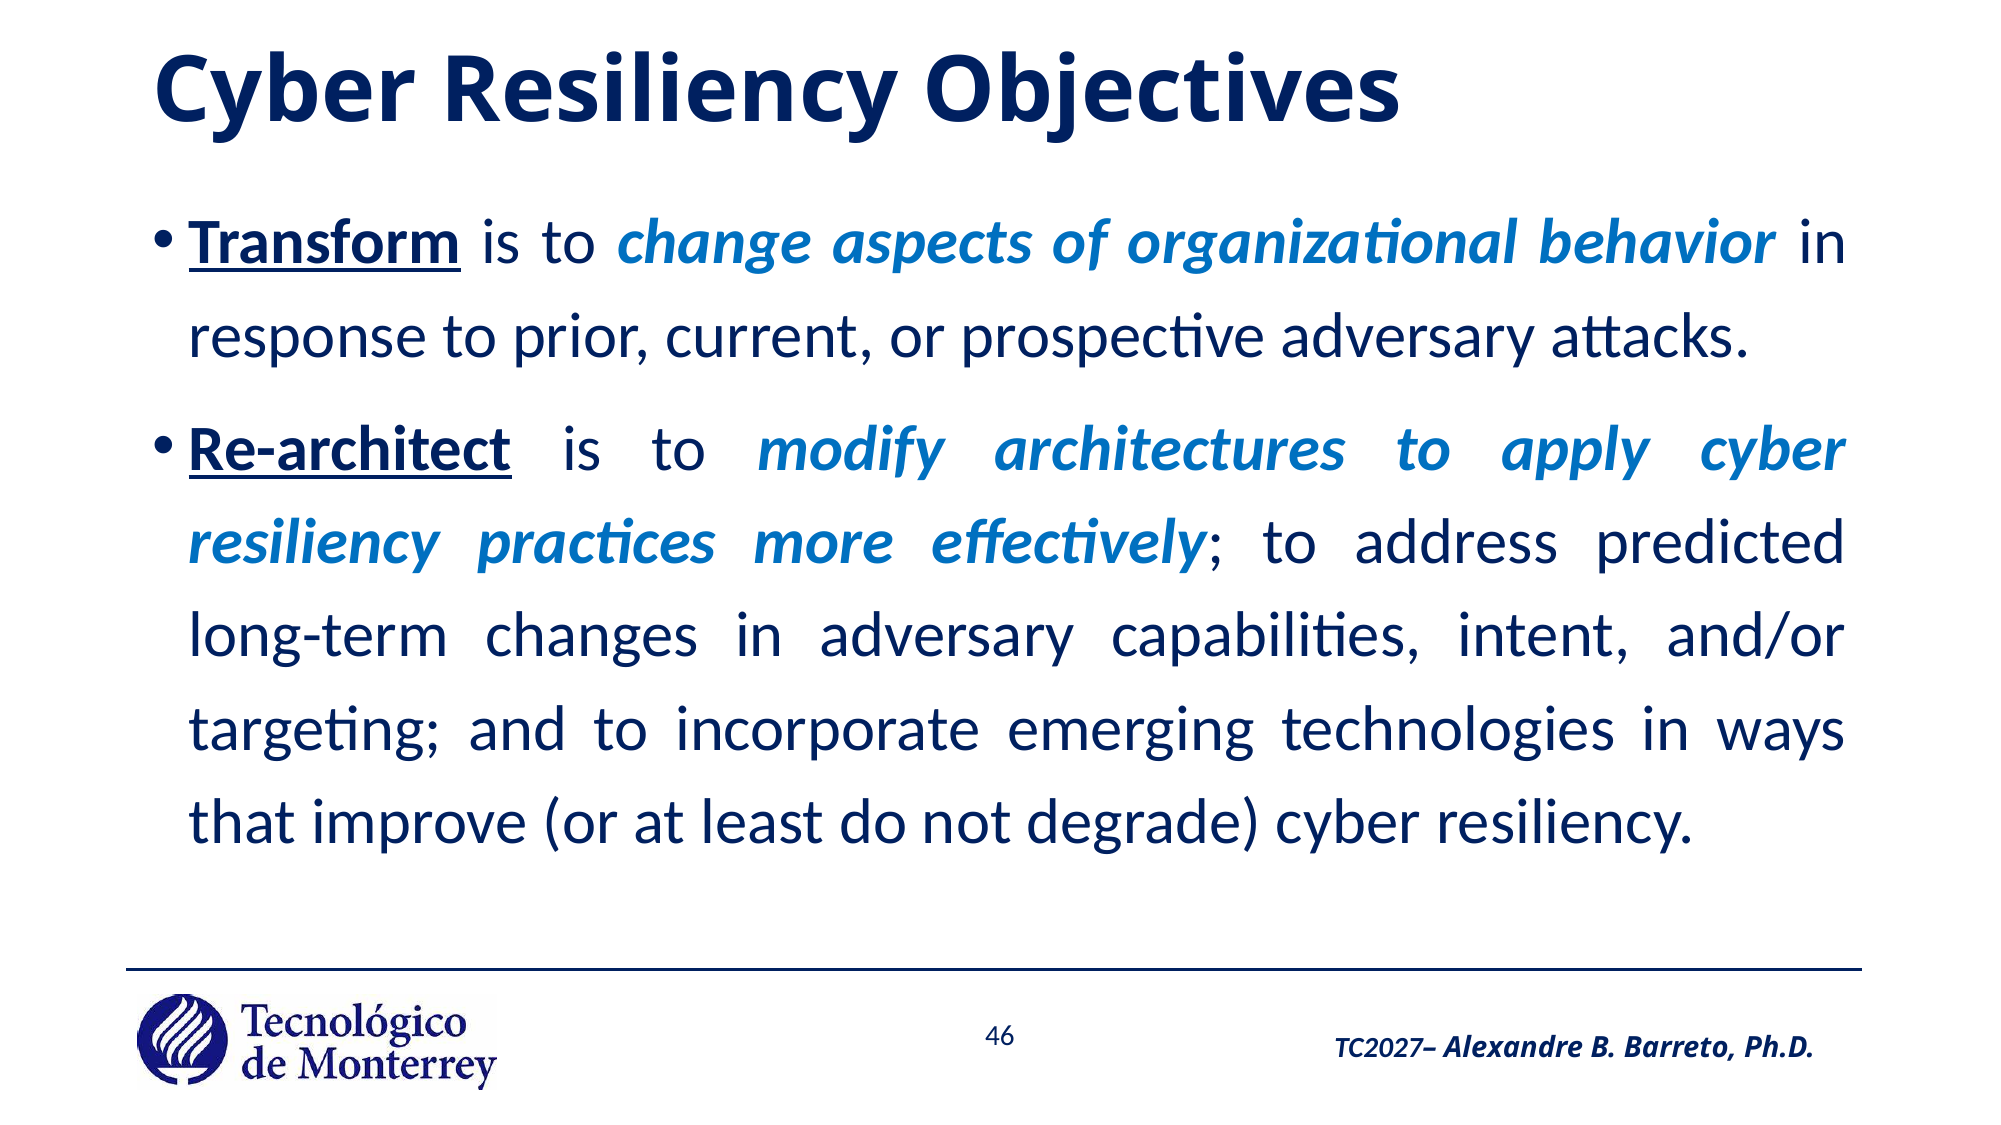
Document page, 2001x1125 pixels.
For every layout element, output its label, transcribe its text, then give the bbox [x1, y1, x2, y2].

picture [137, 994, 497, 1090]
list Transform is to change aspects of organizational behavior in response to prior, current, or prospective adversary attacks. Re-architect is to modify architectures to apply cyber resiliency practices more effectively; to address predicted long-term changes in adversary capabilities, intent, and/or targeting; and to incorporate emerging technologies in ways that improve (or at least do not degrade) cyber resiliency. [137, 176, 1863, 944]
title Cyber Resiliency Objectives [137, 7, 1863, 176]
